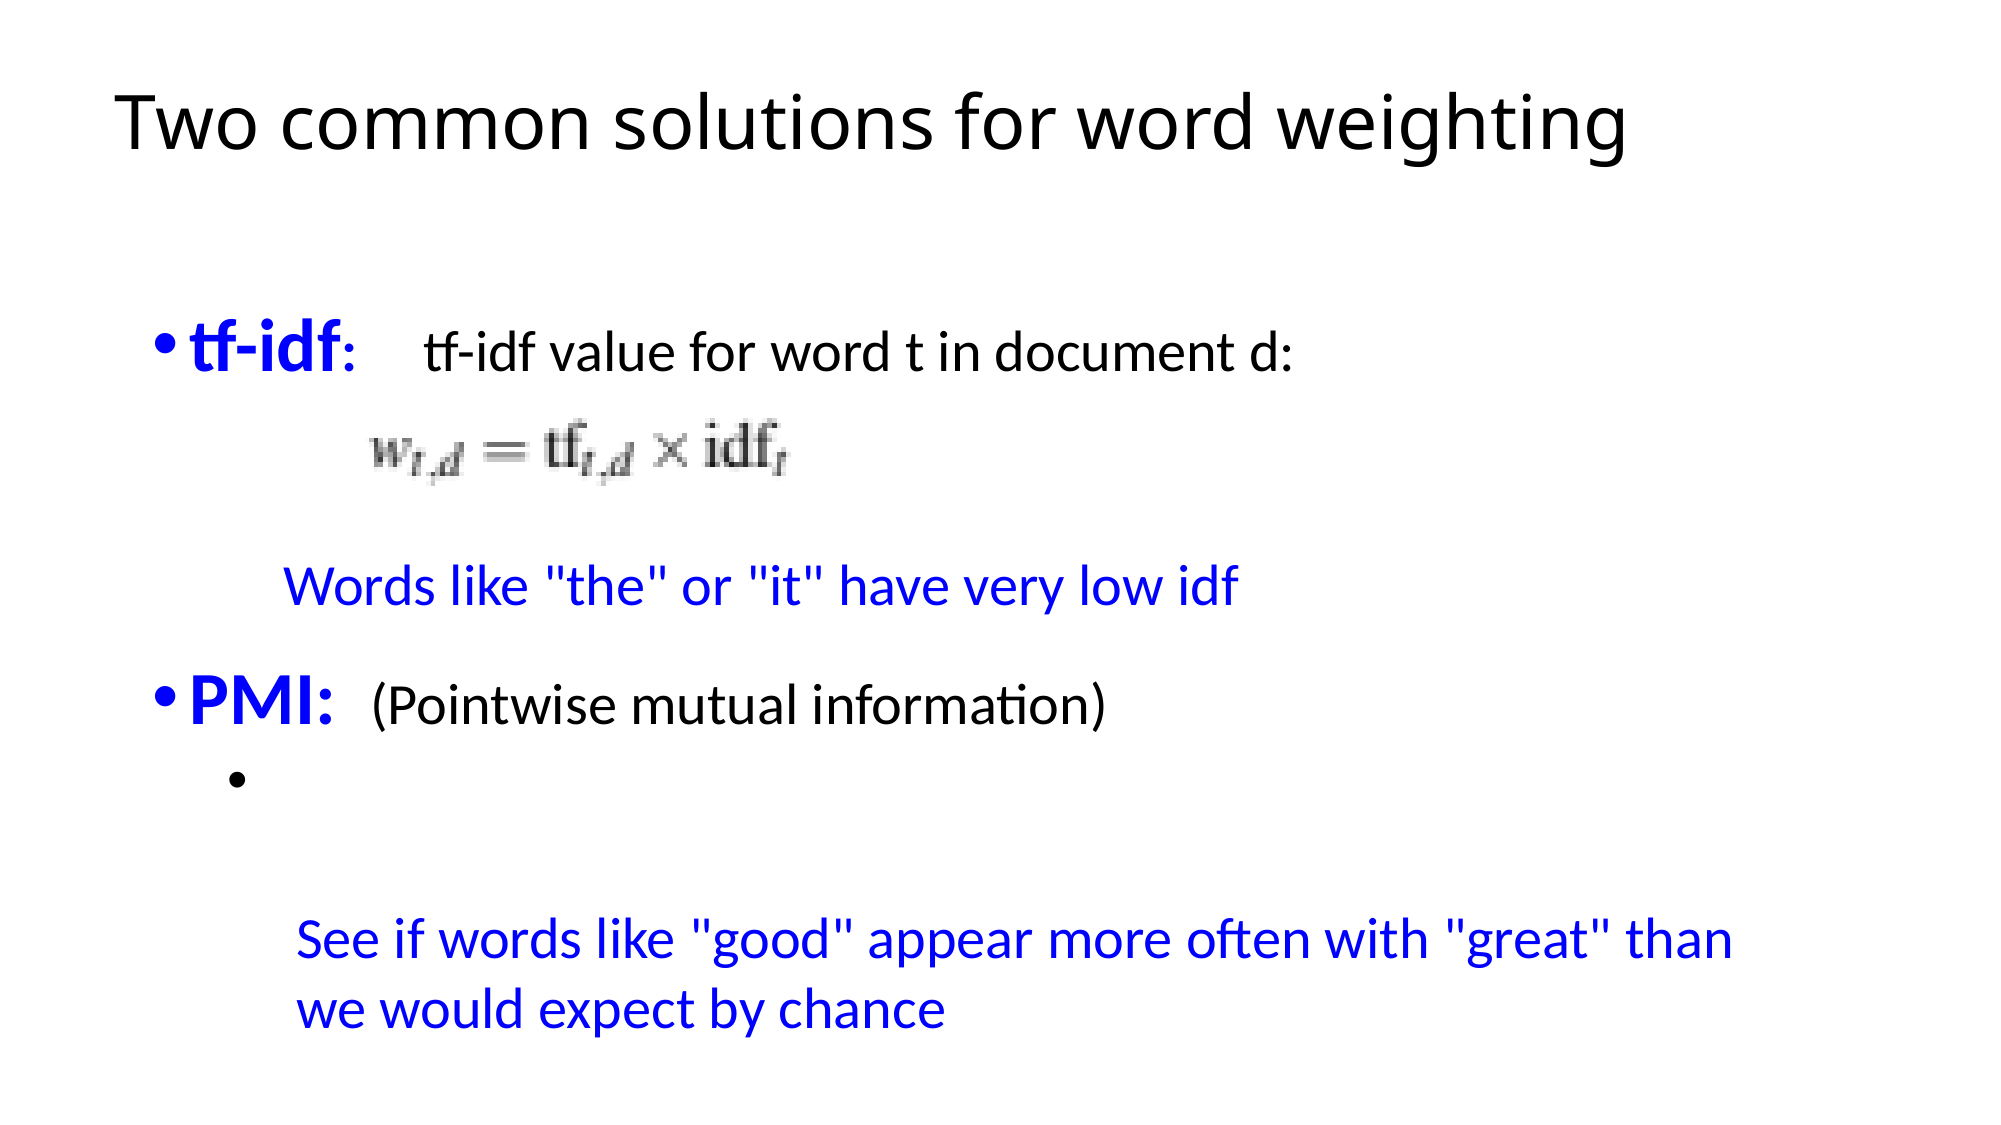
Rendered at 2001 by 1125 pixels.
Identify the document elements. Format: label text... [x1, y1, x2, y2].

picture [360, 409, 806, 497]
text_box Words like "the" or "it" have very low idf [269, 539, 1255, 625]
title Two common solutions for word weighting [99, 51, 1938, 200]
text_box See if words like "good" appear more often with "great" than we would expect by chance [281, 892, 1757, 1048]
